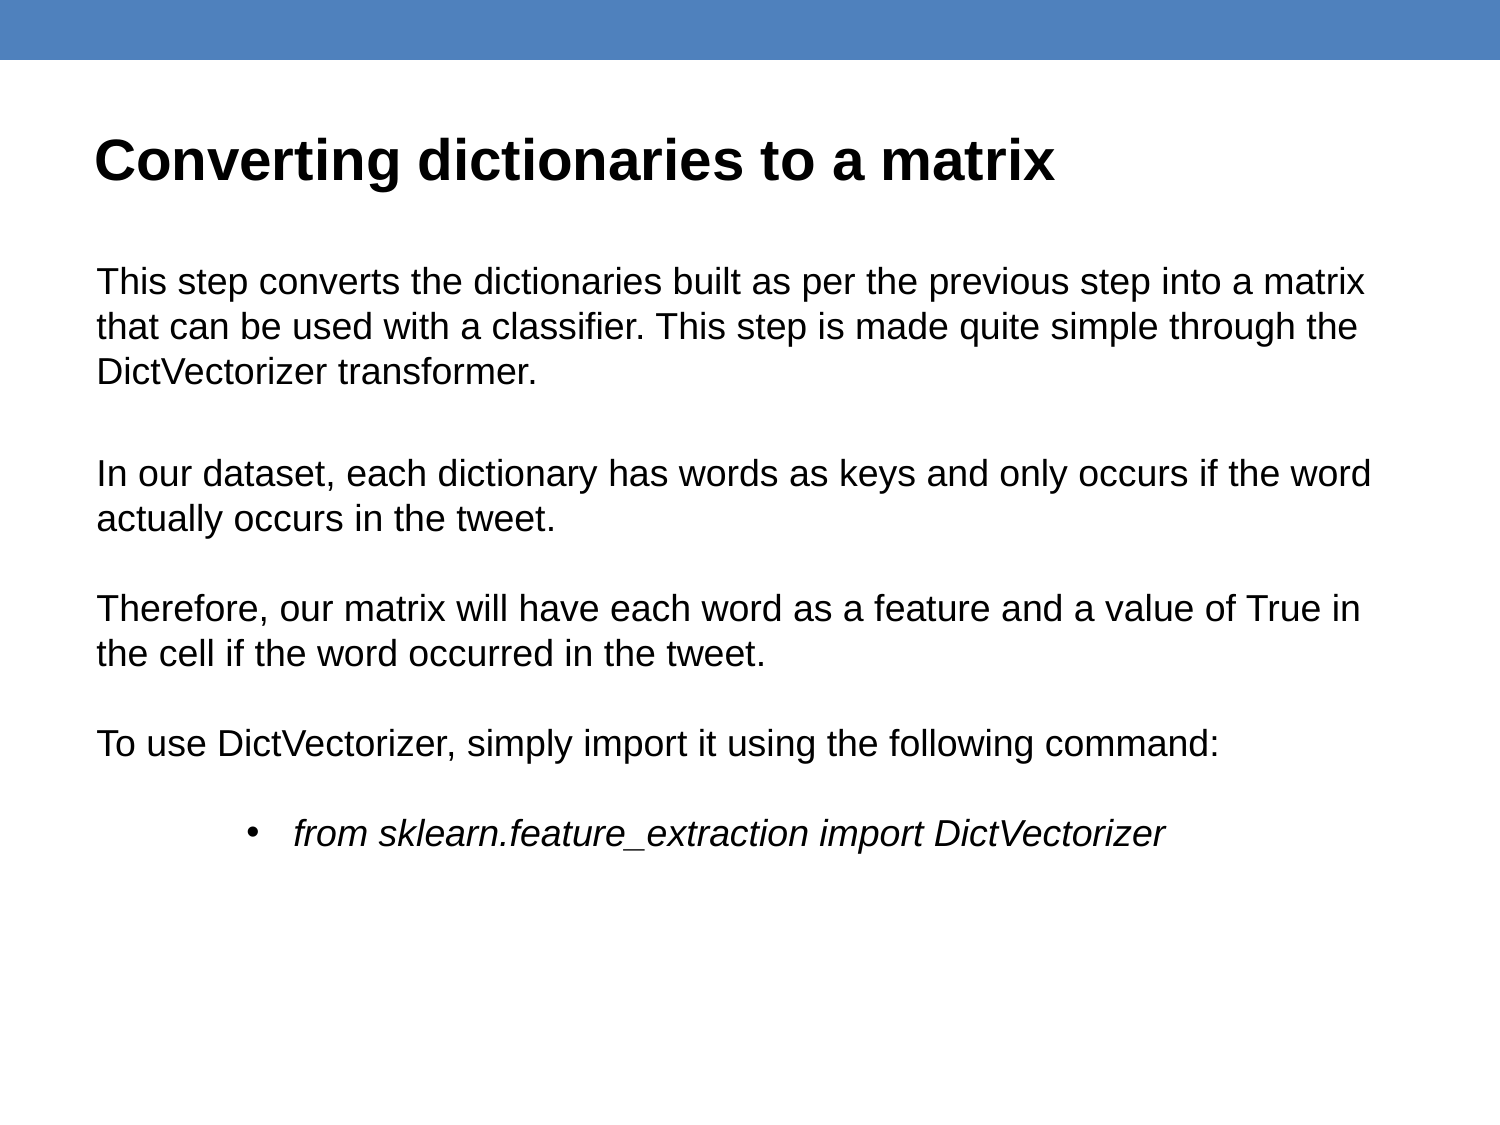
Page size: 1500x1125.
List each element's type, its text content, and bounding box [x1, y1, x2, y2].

text_box Converting dictionaries to a matrix [79, 114, 1283, 200]
text_box In our dataset, each dictionary has words as keys and only occurs if the word actually occurs in the tweet. Therefore, our matrix will have each word as a feature and a value of True in the cell if the word occurred in the tweet. To use DictVectorizer, simply import it using the following command: from sklearn.feature_extraction import DictVectorizer [81, 441, 1419, 862]
text_box This step converts the dictionaries built as per the previous step into a matrix that can be used with a classifier. This step is made quite simple through the DictVectorizer transformer. [81, 250, 1419, 400]
